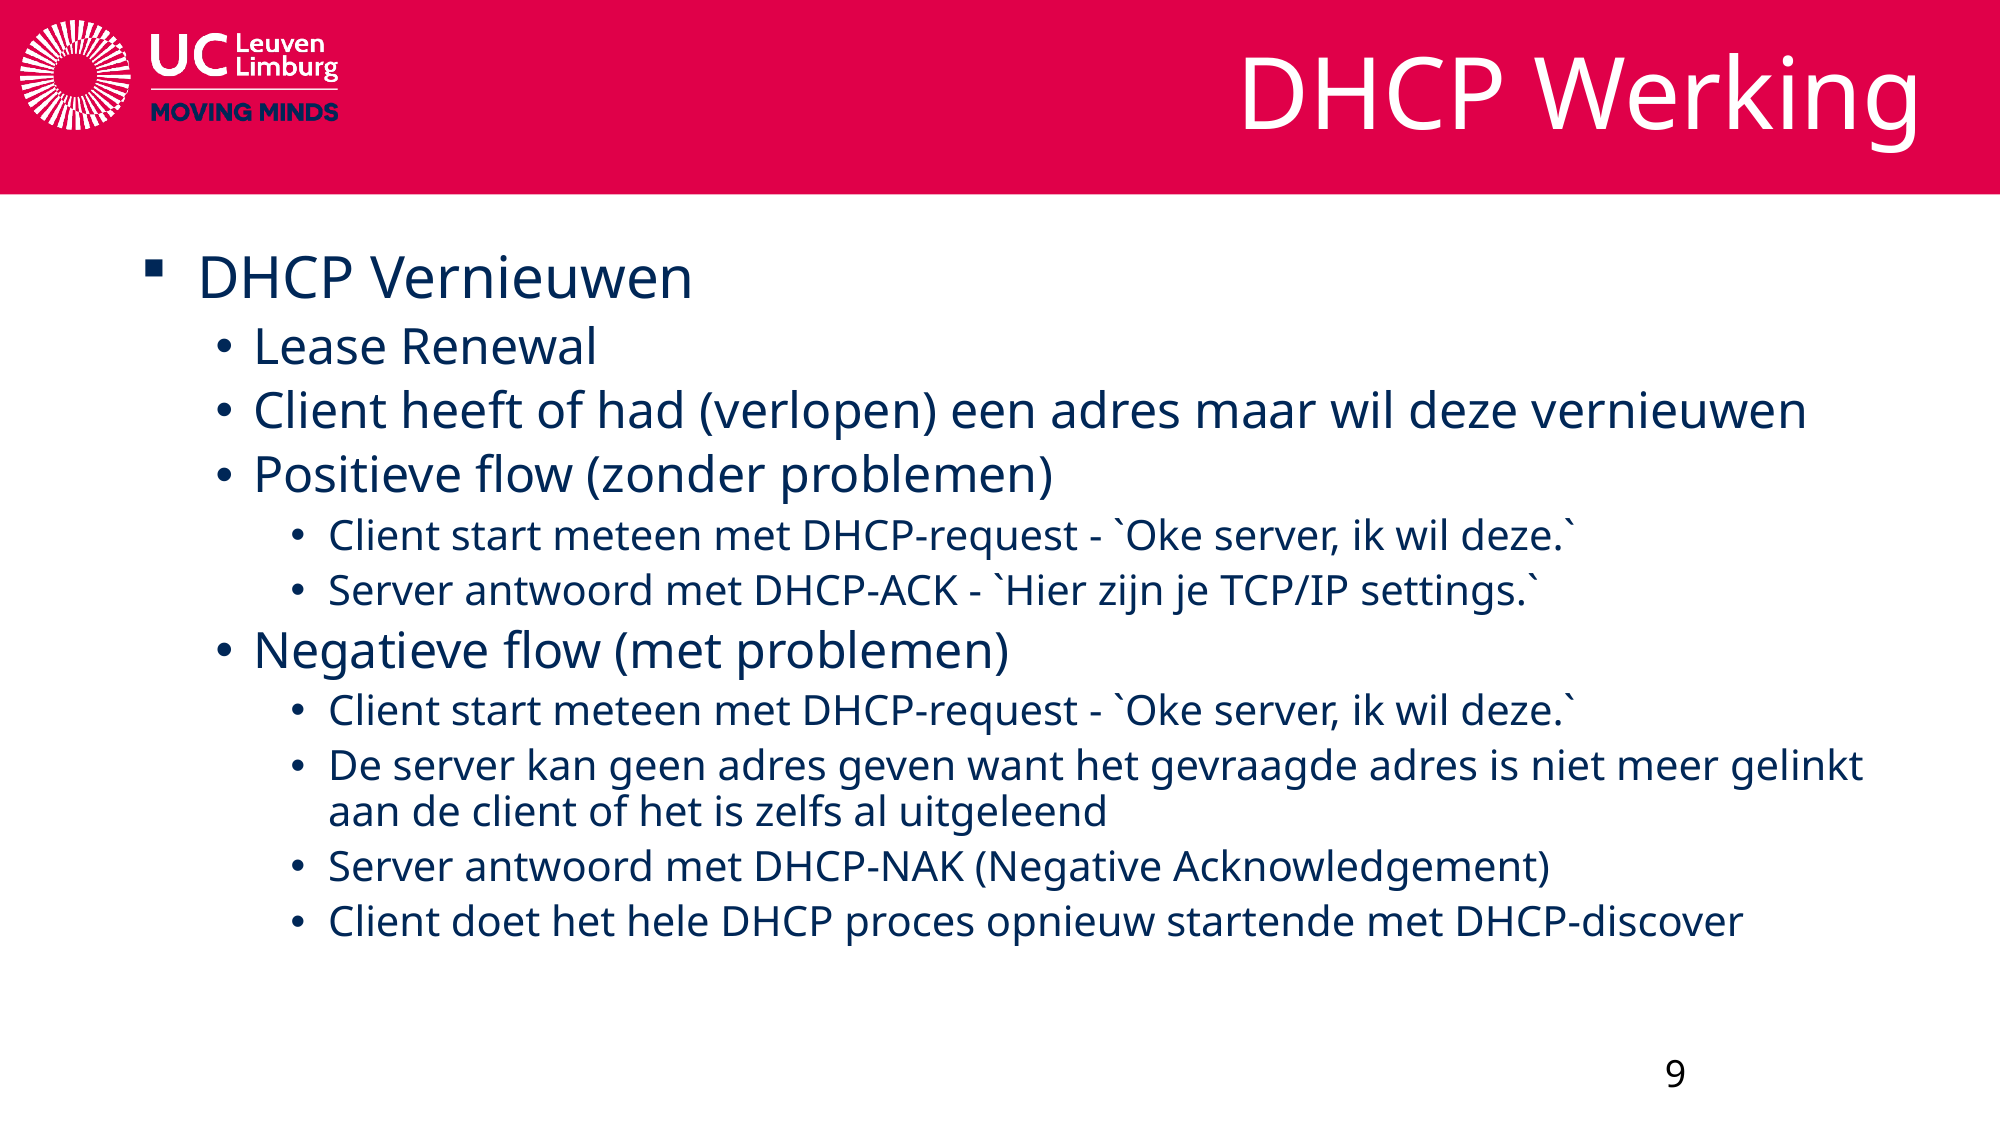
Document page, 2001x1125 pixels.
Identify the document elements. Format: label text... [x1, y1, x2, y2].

slide_number 9 [1650, 1042, 2000, 1103]
list DHCP Vernieuwen Lease Renewal Client heeft of had (verlopen) een adres maar wil deze vernieuwen Positieve flow (zonder problemen) Client start meteen met DHCP-request - `Oke server, ik wil deze.` Server antwoord met DHCP-ACK - `Hier zijn je TCP/IP settings.` Negatieve flow (met problemen) Client start meteen met DHCP-request - `Oke server, ik wil deze.` De server kan geen adres geven want het gevraagde adres is niet meer gelinkt aan de client of het is zelfs al uitgeleend Server antwoord met DHCP-NAK (Negative Acknowledgement) Client doet het hele DHCP proces opnieuw startende met DHCP-discover [50, 240, 1940, 1078]
picture [20, 20, 338, 130]
title DHCP Werking [358, 0, 1940, 195]
